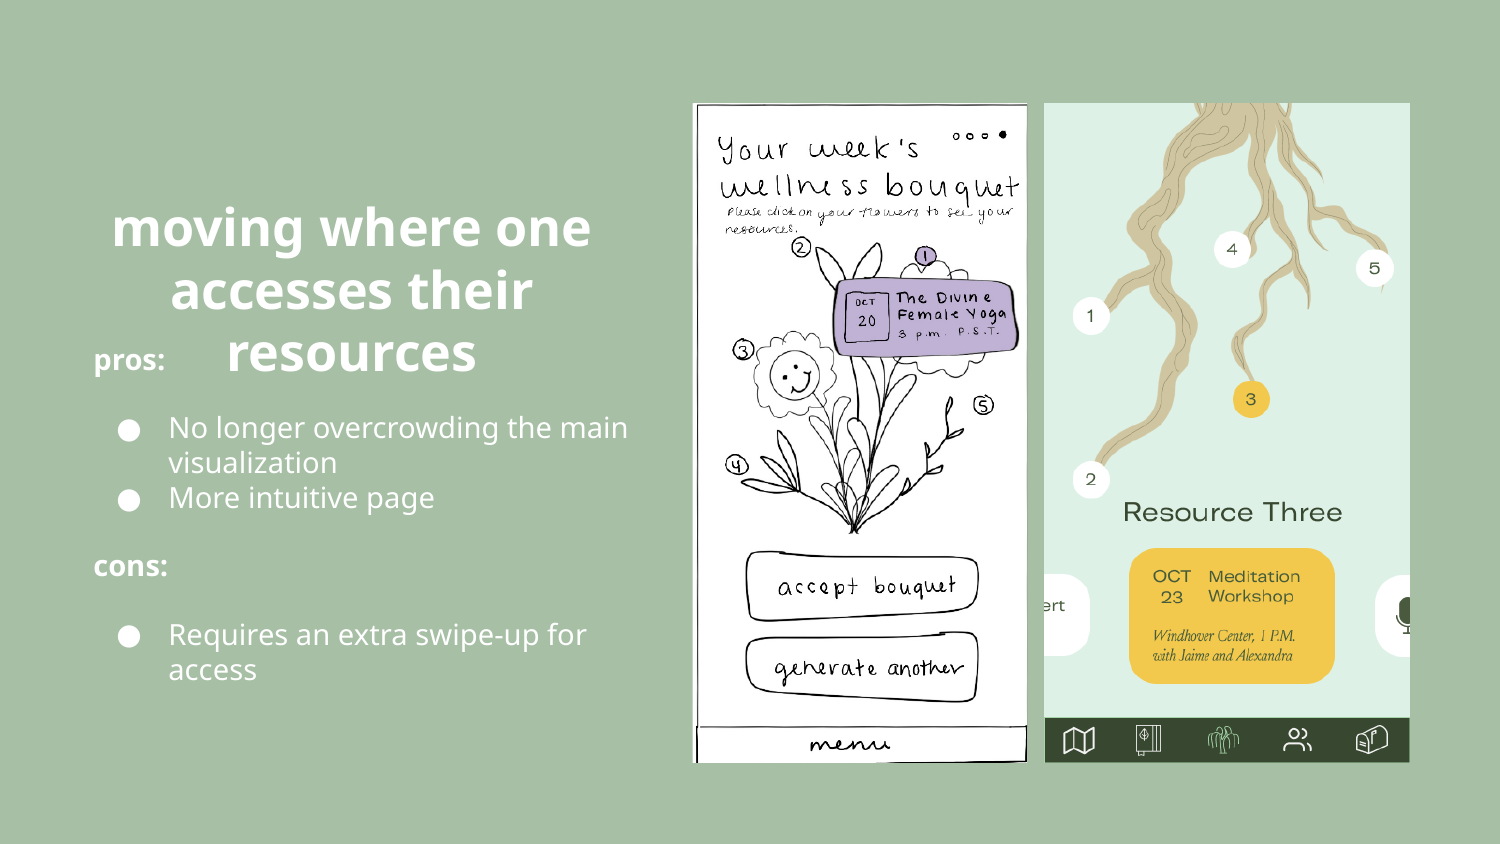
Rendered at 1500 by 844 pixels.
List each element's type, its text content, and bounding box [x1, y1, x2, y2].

picture [1044, 103, 1410, 763]
title moving where one accesses their resources [37, 179, 667, 285]
list pros: No longer overcrowding the main visualization More intuitive page cons: Requires an extra swipe-up for access [78, 326, 659, 786]
picture [692, 103, 1028, 763]
